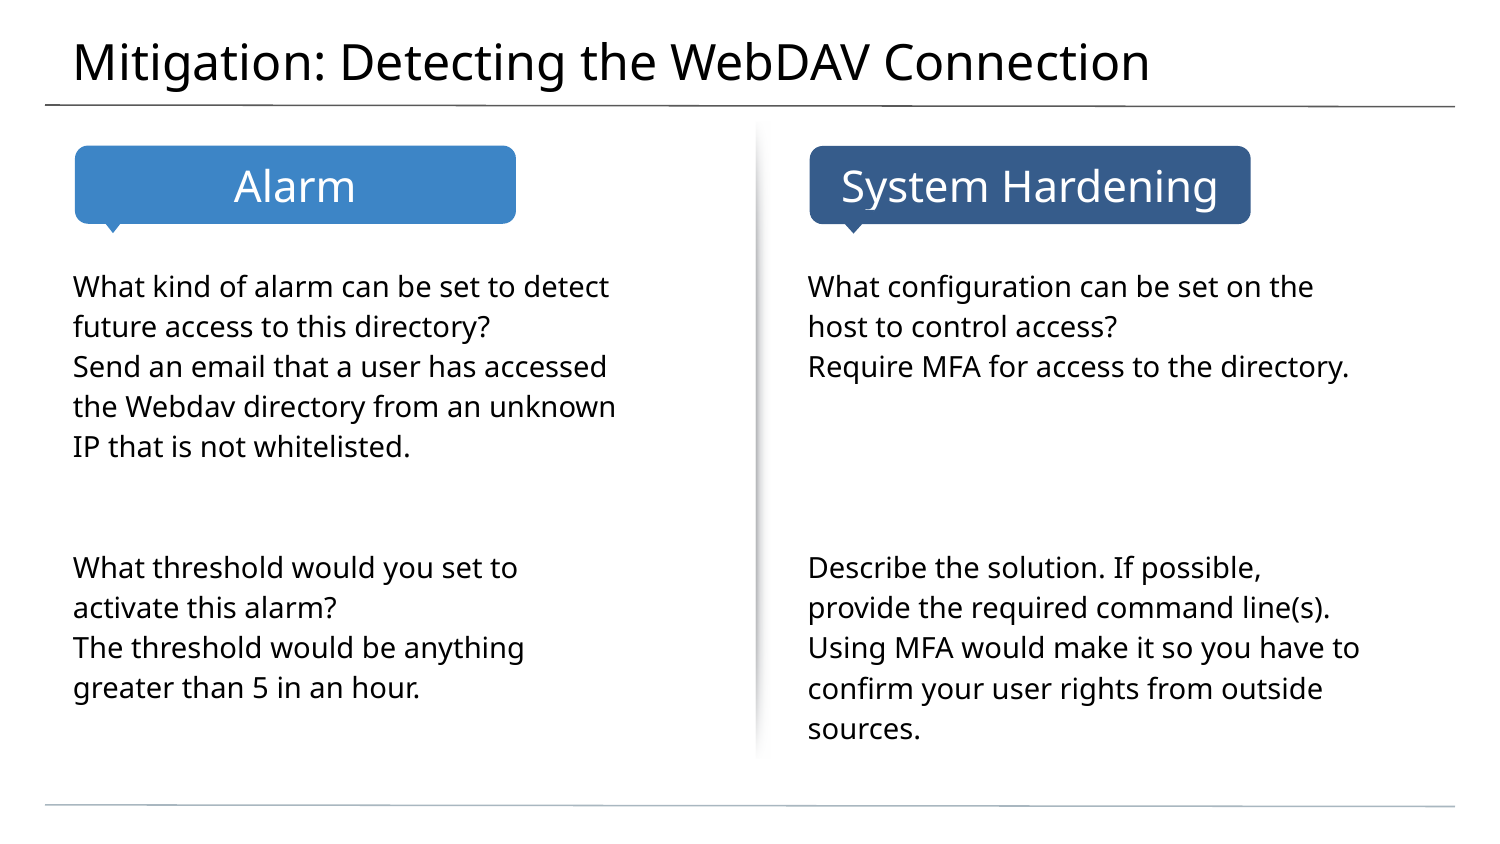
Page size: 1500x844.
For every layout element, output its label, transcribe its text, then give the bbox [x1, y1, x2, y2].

subtitle What kind of alarm can be set to detect future access to this directory? Send an email that a user has accessed the Webdav directory from an unknown IP that is not whitelisted. What threshold would you set to activate this alarm? The threshold would be anything greater than 5 in an hour. [0, 262, 704, 805]
picture [703, 107, 839, 782]
title Mitigation: Detecting the WebDAV Connection [0, 0, 1500, 88]
subtitle What configuration can be set on the host to control access? Require MFA for access to the directory. Describe the solution. If possible, provide the required command line(s). Using MFA would make it so you have to confirm your user rights from outside sources. [732, 263, 1438, 805]
